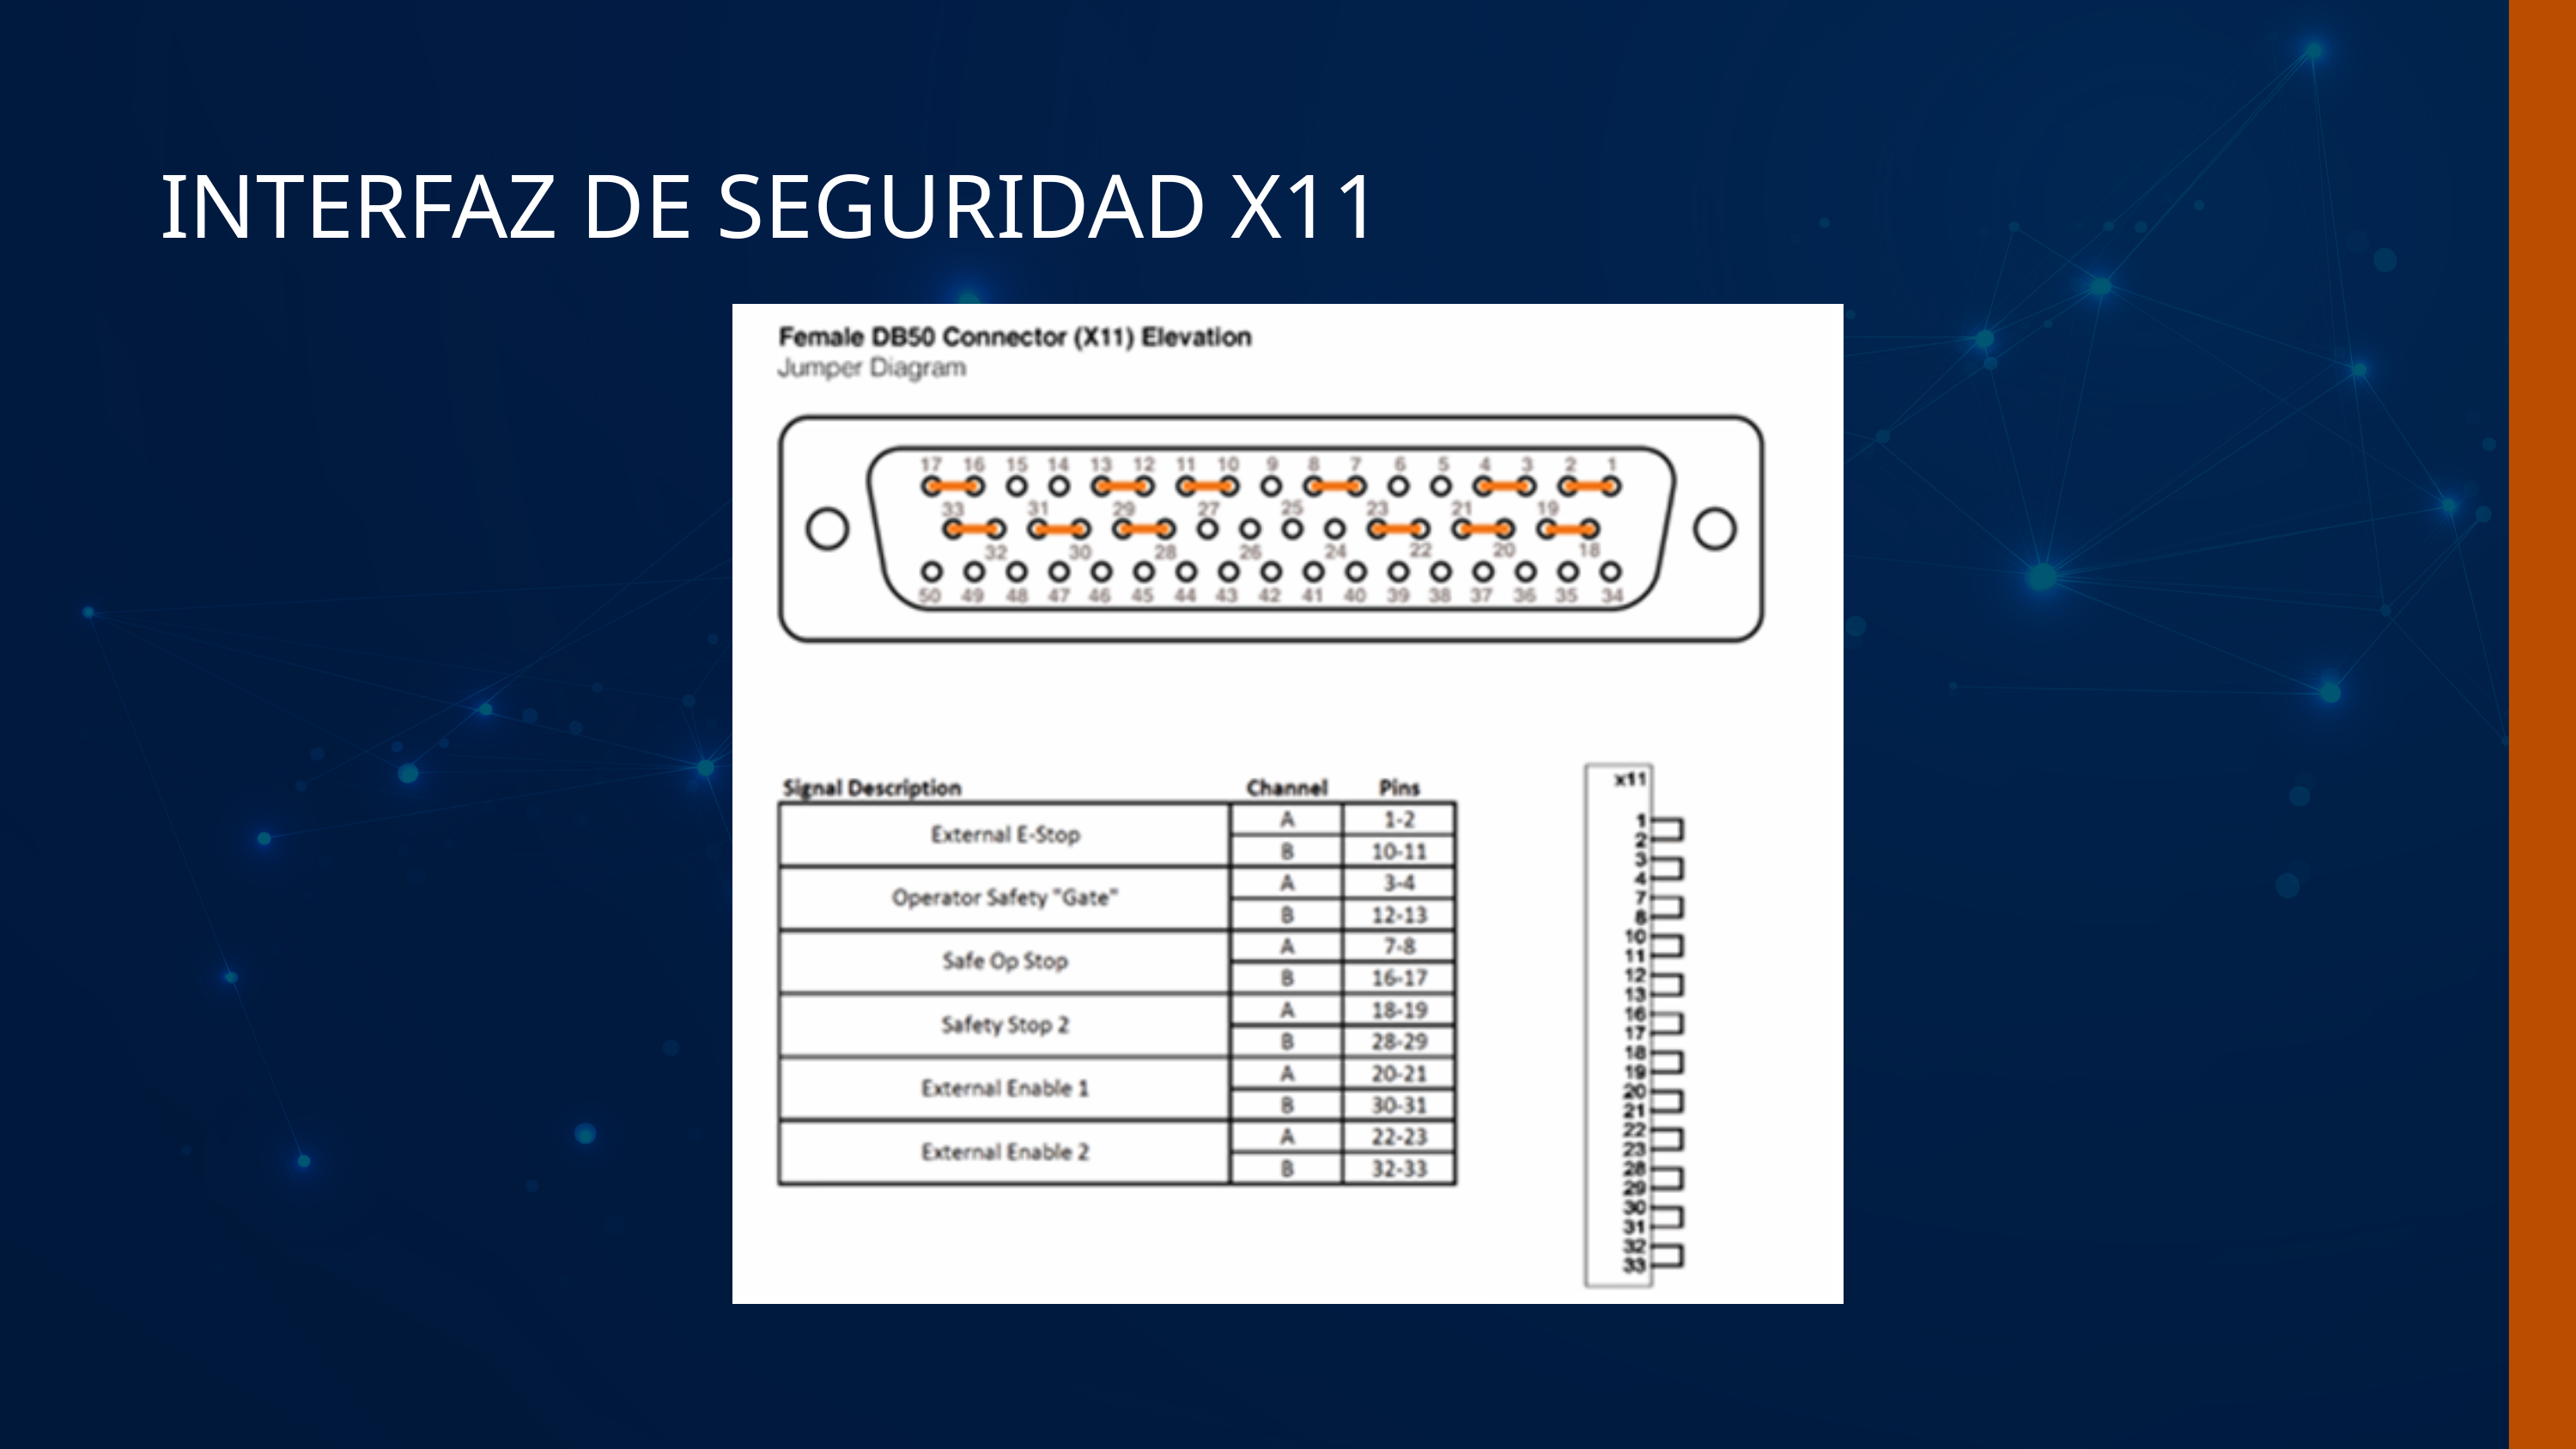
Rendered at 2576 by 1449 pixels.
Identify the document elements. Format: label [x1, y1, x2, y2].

text_box [0, 0, 2576, 1449]
